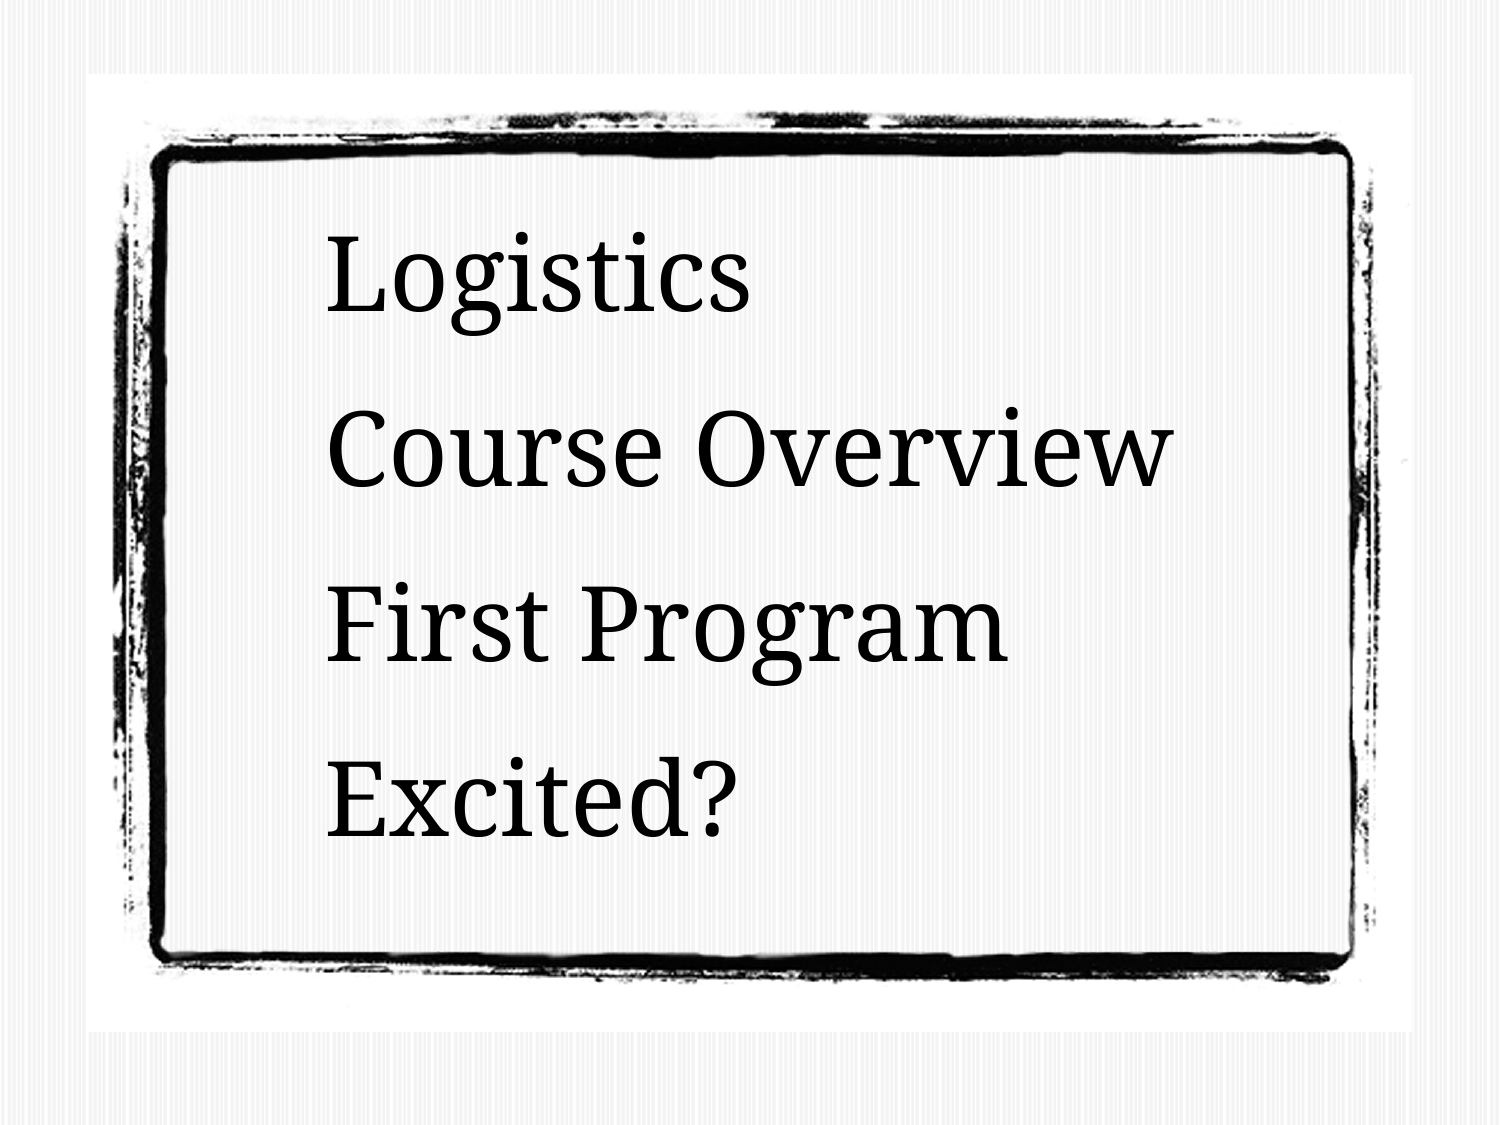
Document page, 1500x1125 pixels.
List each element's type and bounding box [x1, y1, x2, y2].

picture [86, 74, 1413, 1032]
